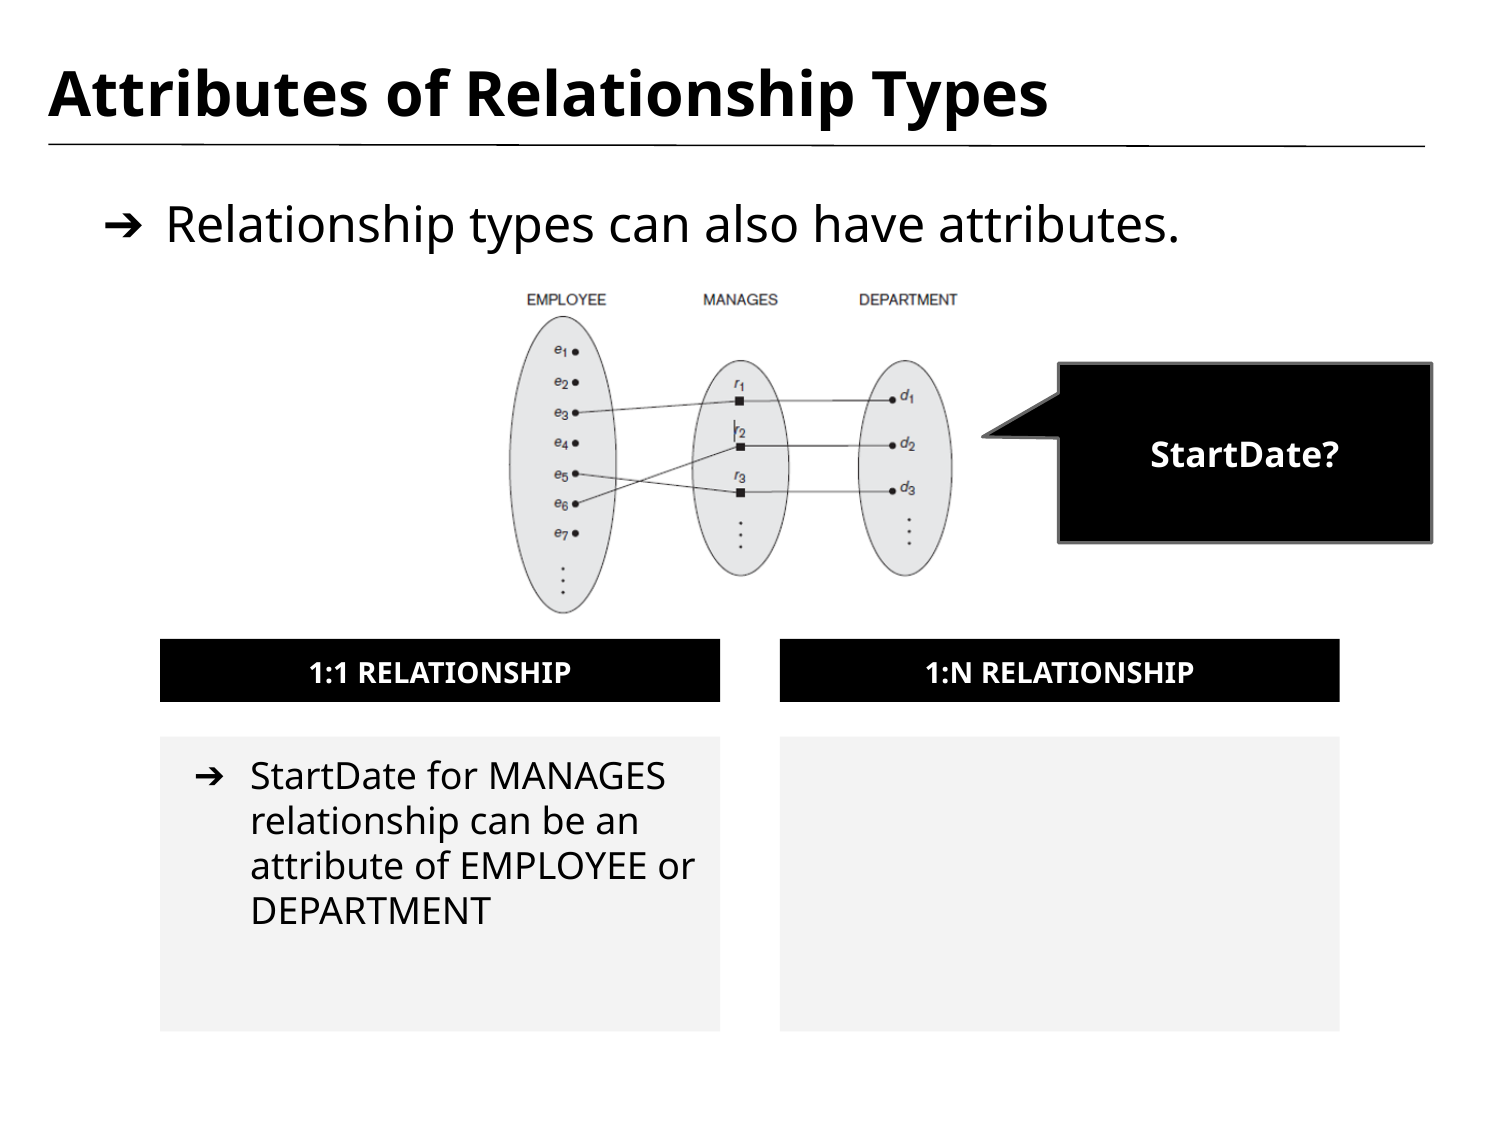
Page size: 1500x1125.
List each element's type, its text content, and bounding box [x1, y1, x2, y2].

text_box StartDate? [982, 363, 1432, 543]
title Attributes of Relationship Types [33, 32, 1384, 145]
text_box [779, 736, 1340, 1032]
text_box 1:N RELATIONSHIP [779, 638, 1340, 702]
text_box StartDate for MANAGES relationship can be an attribute of EMPLOYEE or DEPARTMENT [160, 736, 721, 1032]
list Relationship types can also have attributes. [75, 177, 1384, 347]
picture [497, 284, 961, 622]
text_box 1:1 RELATIONSHIP [160, 638, 721, 702]
